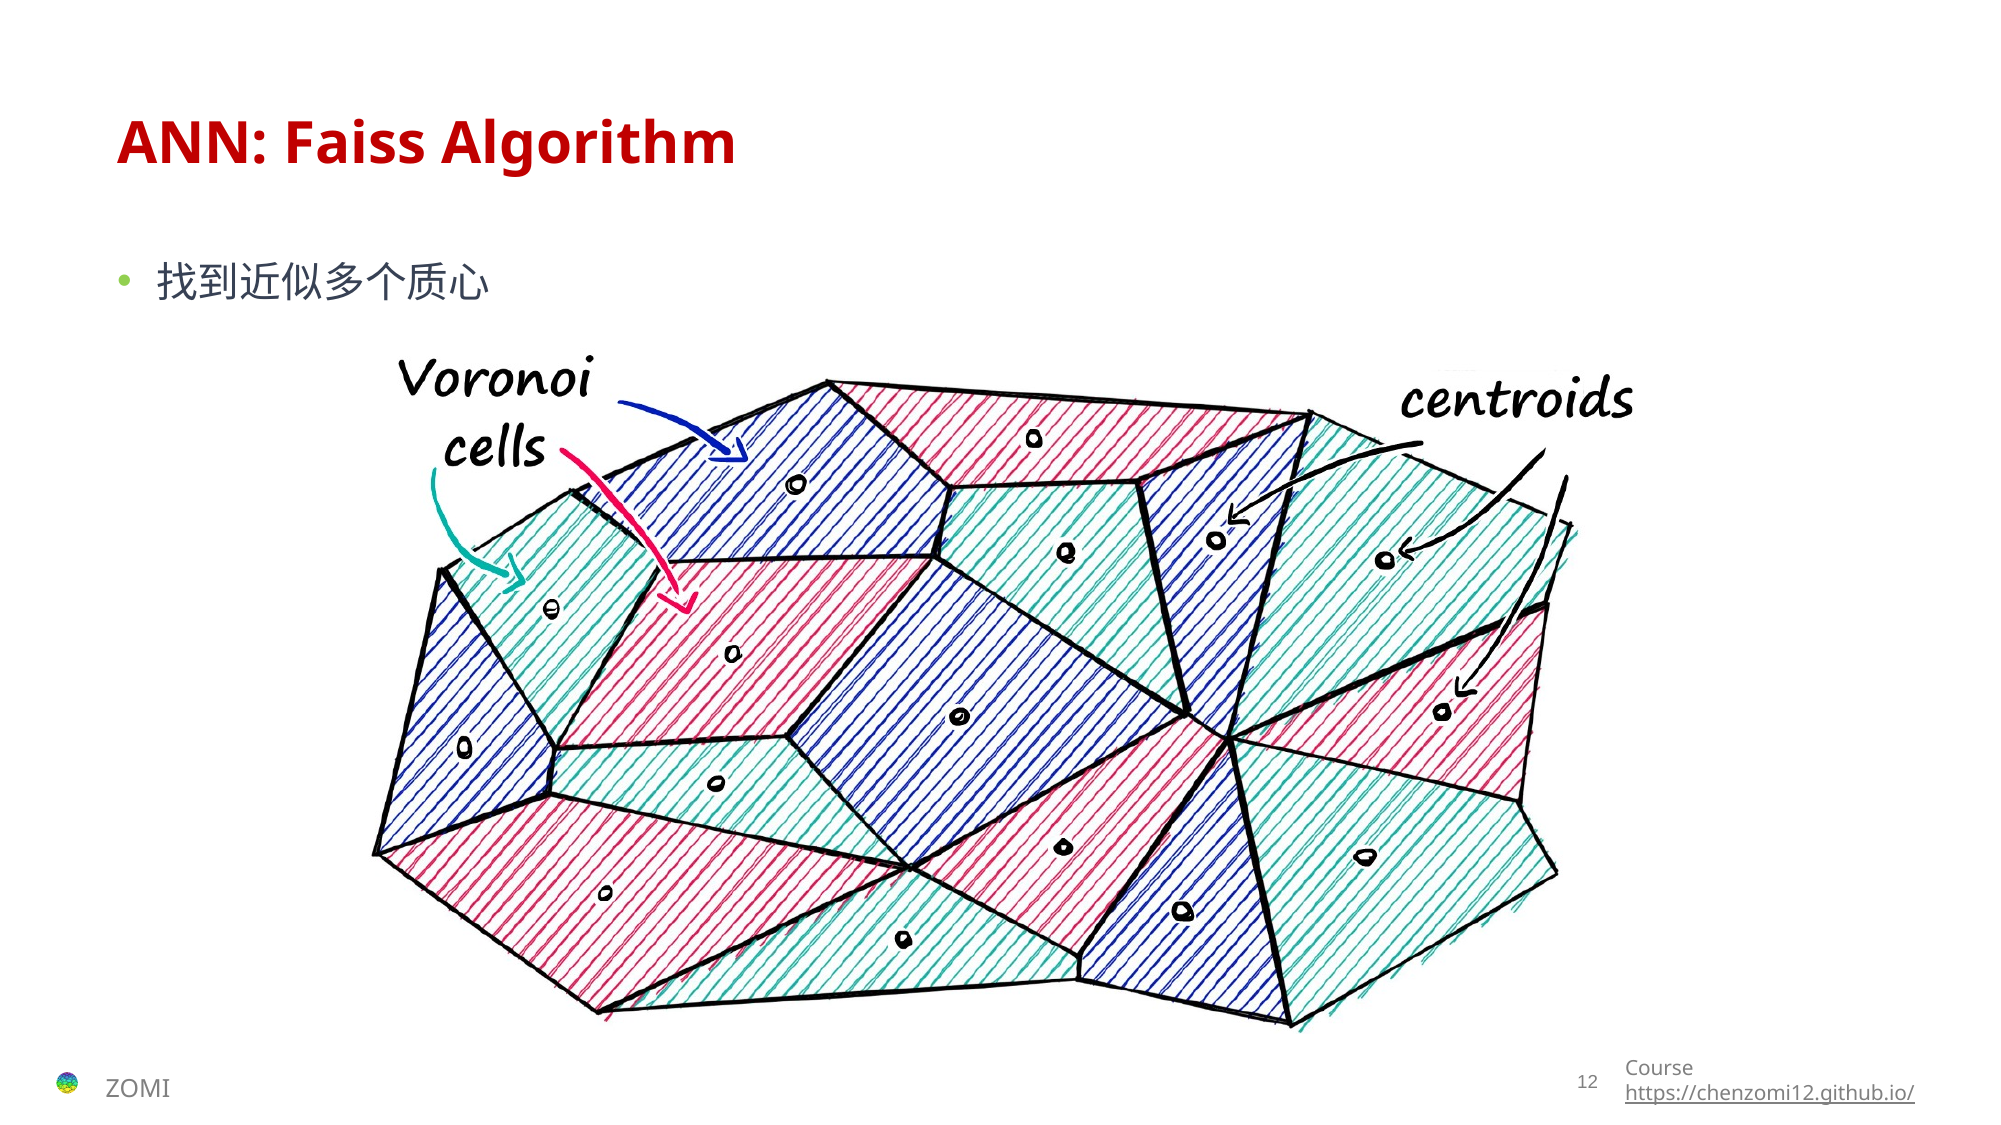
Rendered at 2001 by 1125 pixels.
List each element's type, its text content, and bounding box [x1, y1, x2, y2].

title ANN: Faiss Algorithm [102, 91, 1901, 189]
list 找到近似多个质心 [102, 223, 1901, 1043]
picture [360, 348, 1643, 1034]
picture [57, 1073, 77, 1093]
